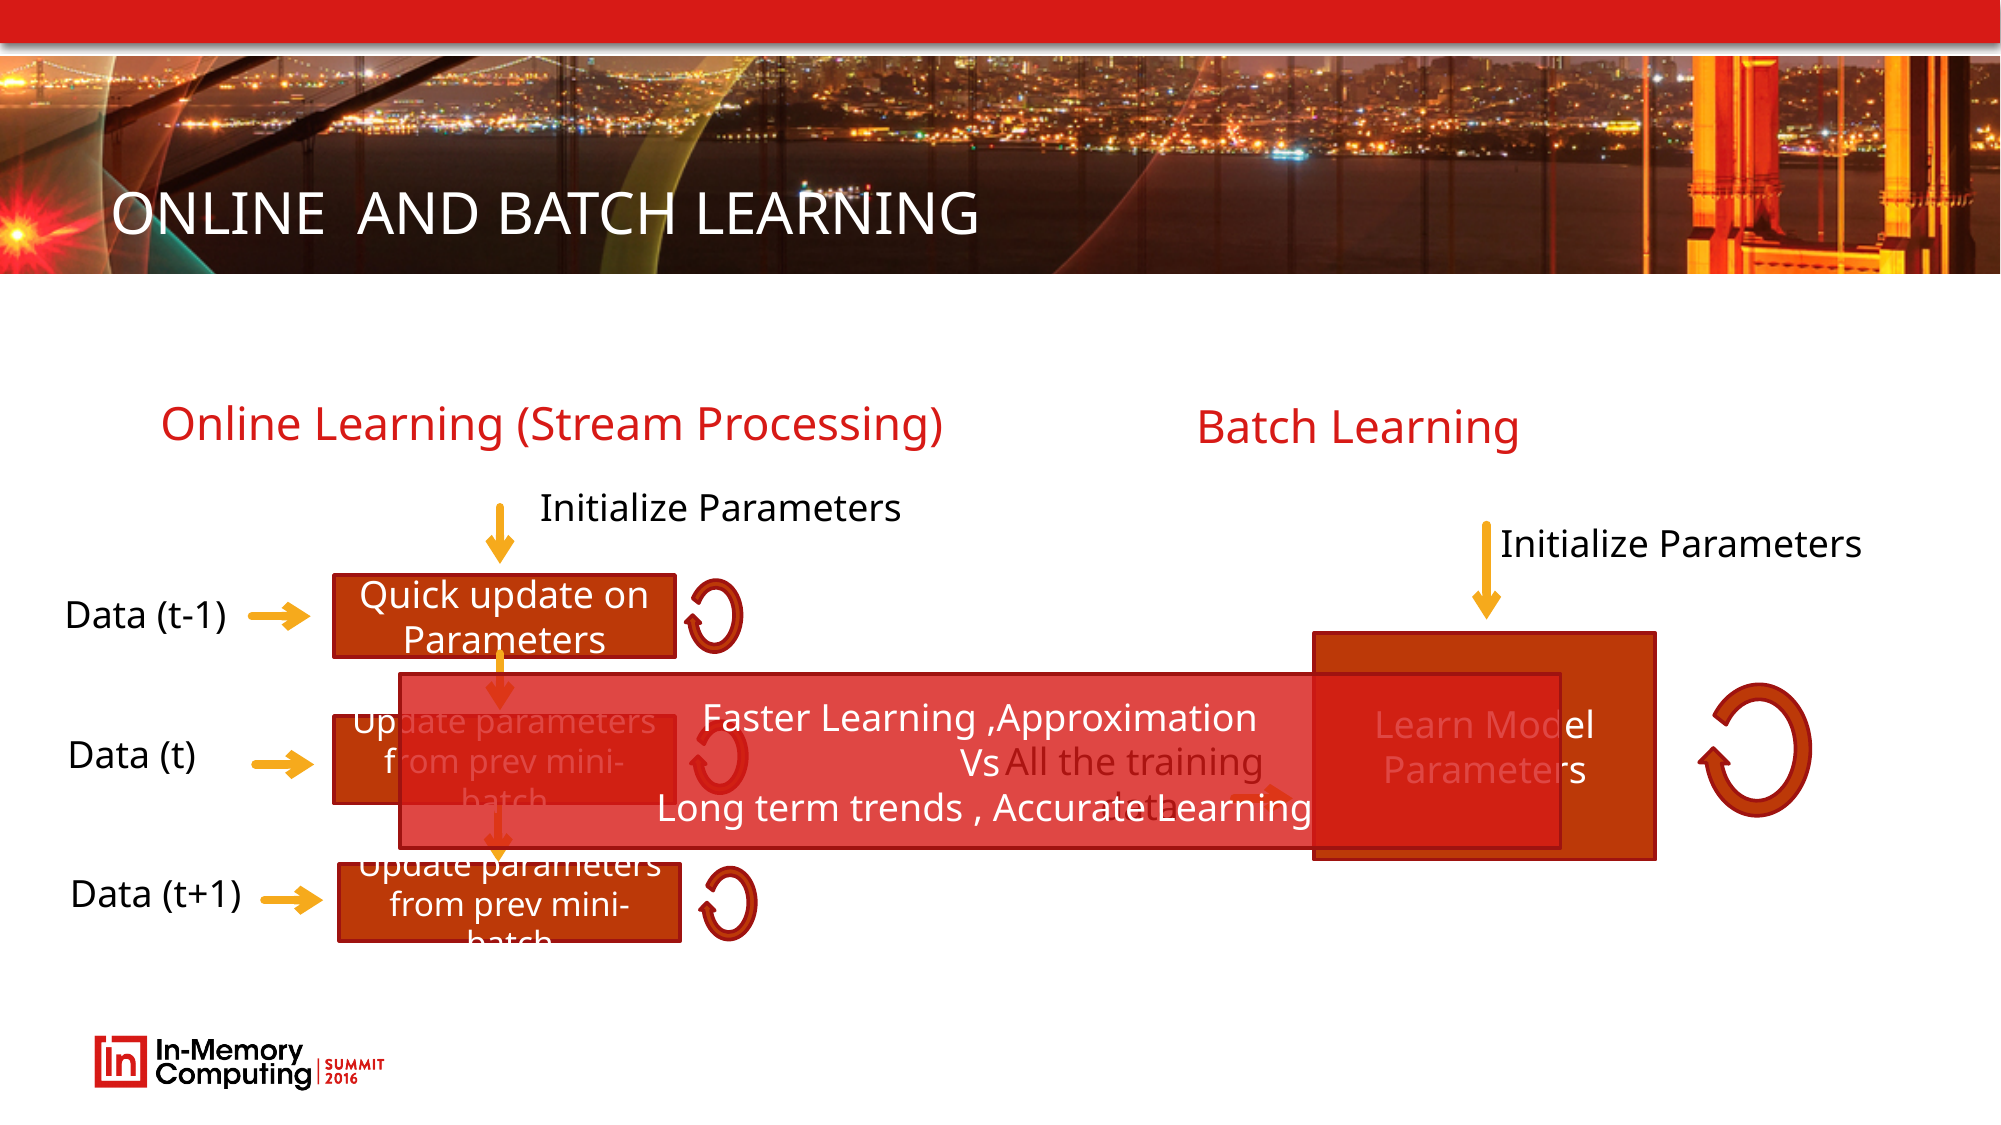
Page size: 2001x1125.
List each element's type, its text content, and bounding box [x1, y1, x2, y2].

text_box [53, 476, 892, 944]
list Online Learning (Stream Processing) [145, 369, 980, 458]
text_box Faster Learning ,Approximation Vs Long term trends , Accurate Learning [897, 672, 999, 850]
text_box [1005, 512, 1853, 861]
picture [77, 1017, 410, 1106]
title ONLINE and batch learning [95, 91, 1905, 254]
picture [0, 56, 2001, 274]
list Batch Learning [1181, 369, 2000, 460]
